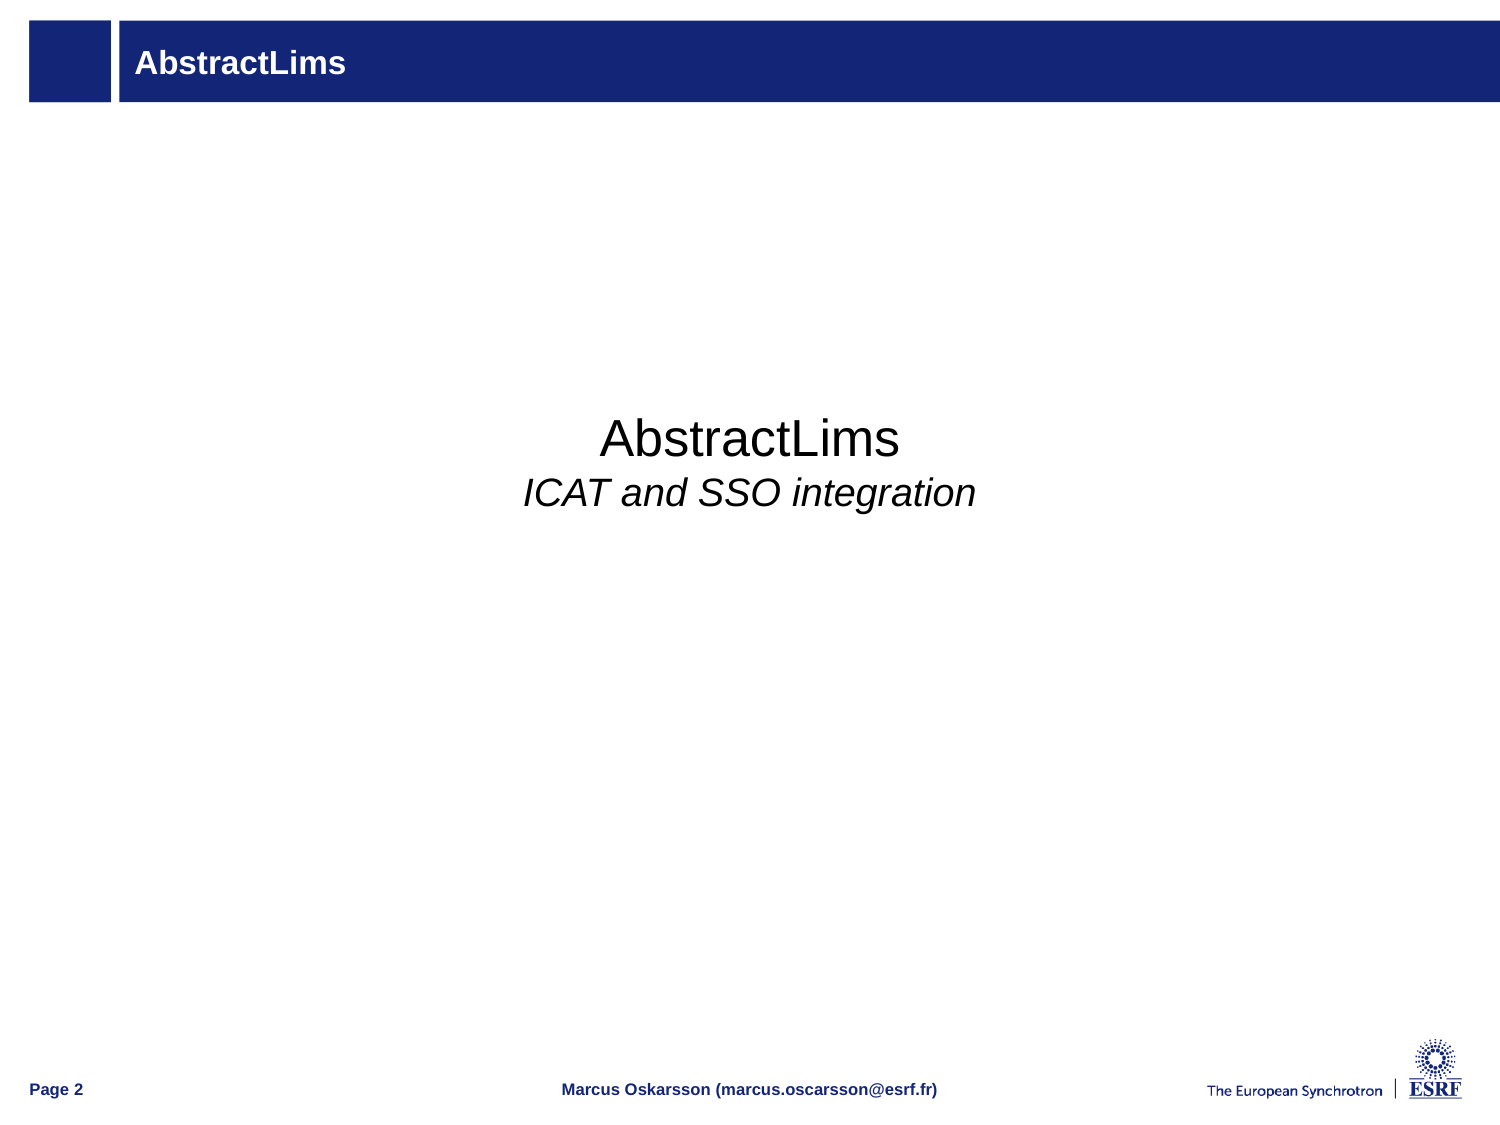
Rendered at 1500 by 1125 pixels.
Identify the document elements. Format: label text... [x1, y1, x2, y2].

title AbstractLims [119, 20, 1500, 103]
slide_number Page ‹#› [29, 1063, 98, 1099]
picture [1175, 1018, 1500, 1125]
text_box AbstractLims ICAT and SSO integration [67, 389, 1433, 566]
